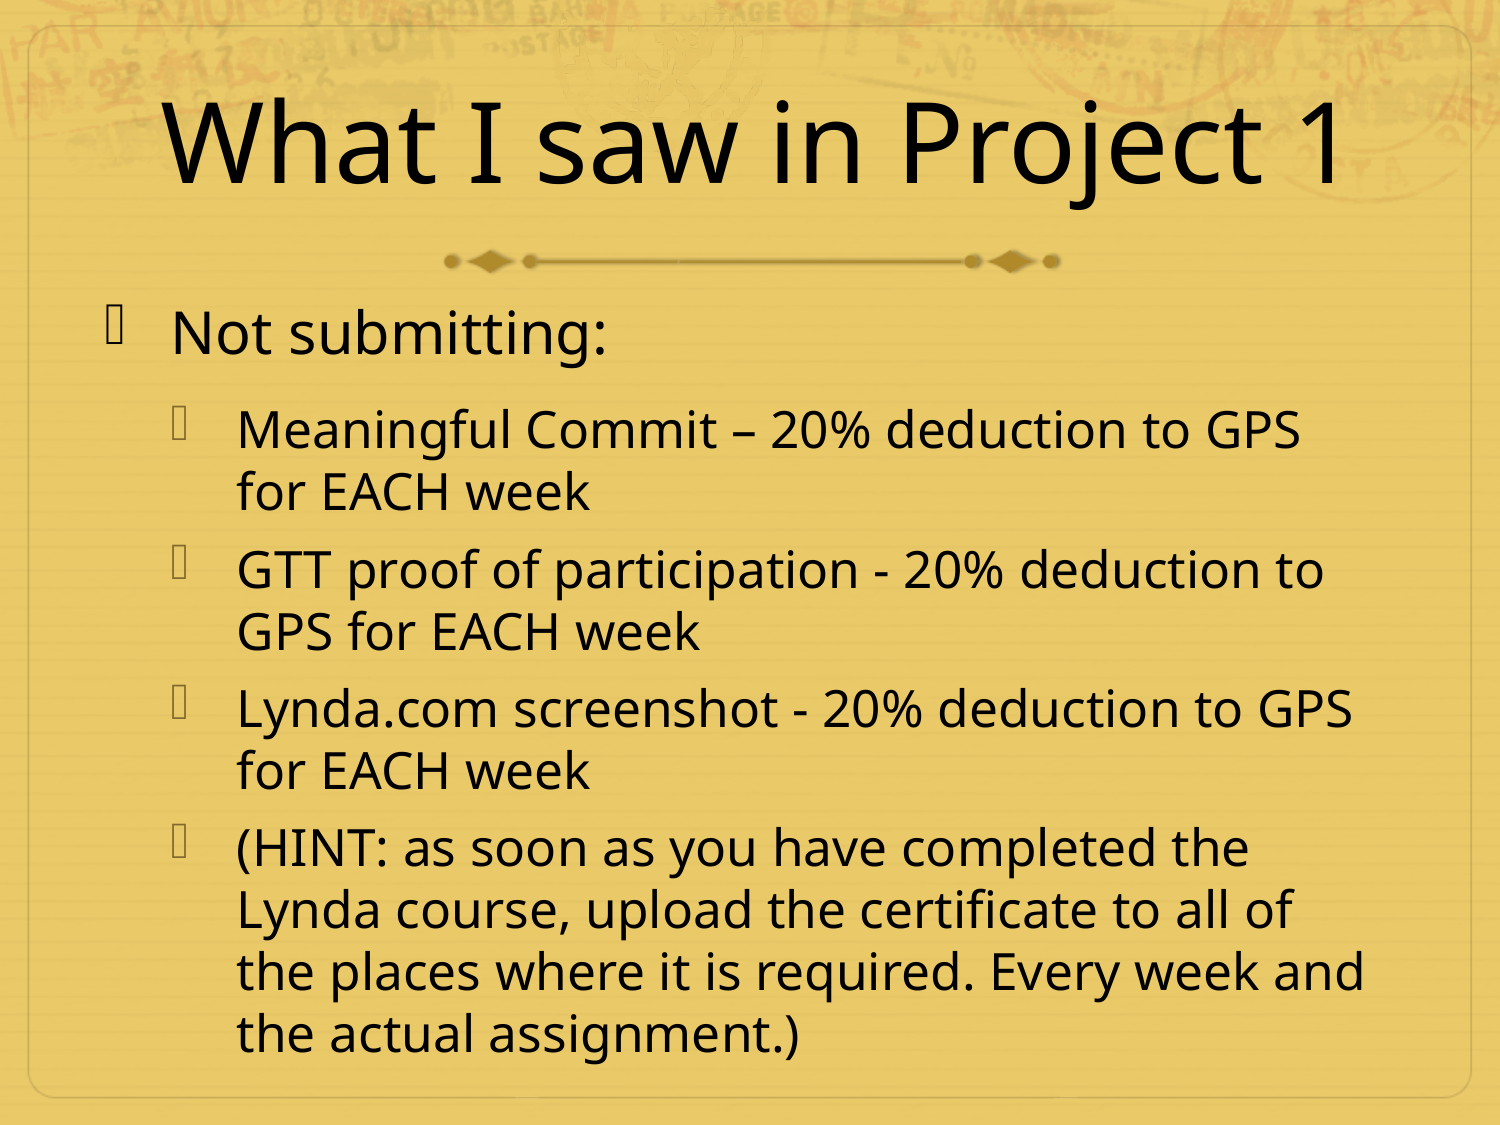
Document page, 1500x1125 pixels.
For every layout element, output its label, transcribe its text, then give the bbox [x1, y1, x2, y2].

picture [0, 0, 1500, 1125]
list Not submitting: Meaningful Commit – 20% deduction to GPS for EACH week GTT proof of participation - 20% deduction to GPS for EACH week Lynda.com screenshot - 20% deduction to GPS for EACH week (HINT: as soon as you have completed the Lynda course, upload the certificate to all of the places where it is required. Every week and the actual assignment.) [89, 287, 1403, 1071]
title What I saw in Project 1 [43, 45, 1475, 233]
